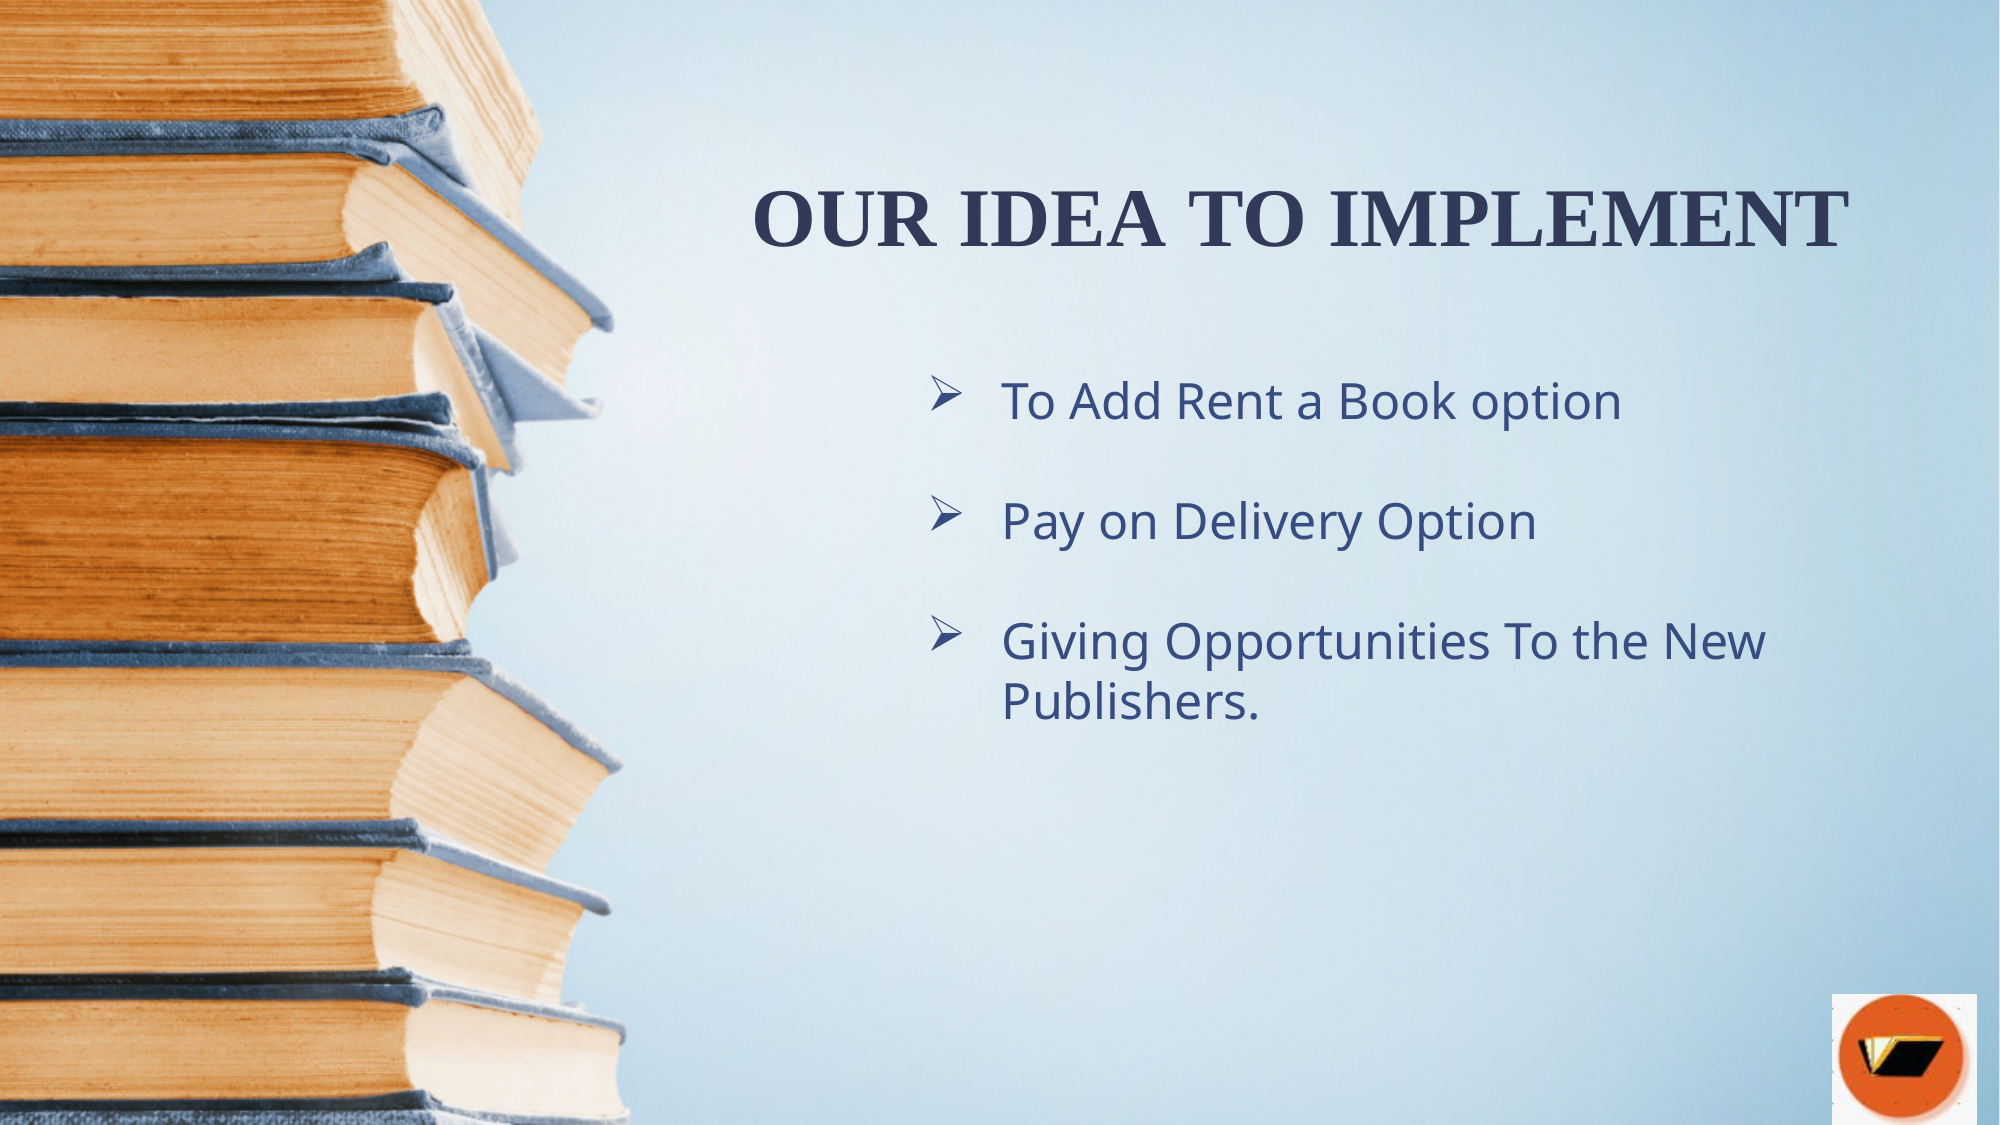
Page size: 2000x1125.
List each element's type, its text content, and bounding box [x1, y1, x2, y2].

text_box To Add Rent a Book option Pay on Delivery Option Giving Opportunities To the New Publishers. [762, 362, 1838, 798]
text_box Our Idea to Implement [737, 155, 1950, 271]
picture [0, 0, 2000, 1125]
